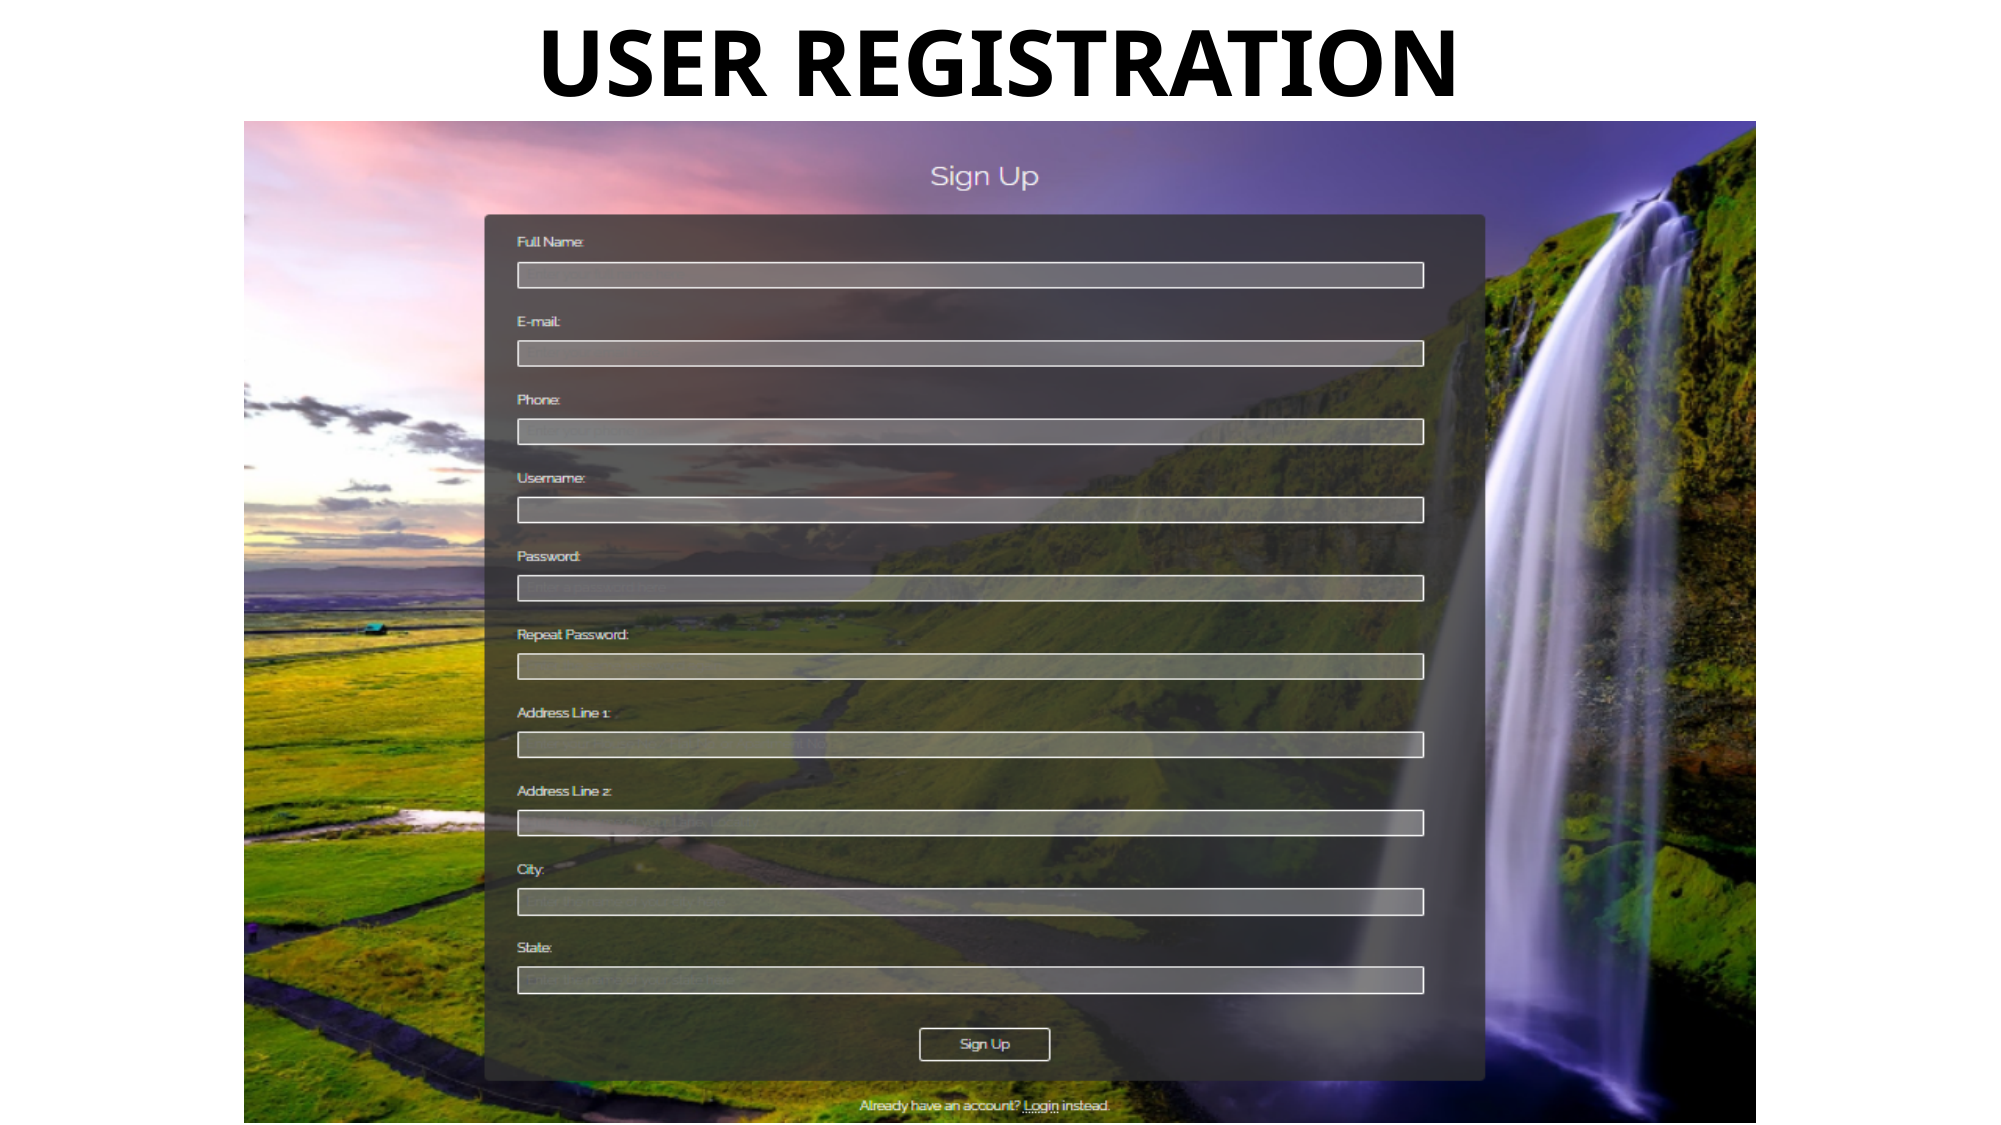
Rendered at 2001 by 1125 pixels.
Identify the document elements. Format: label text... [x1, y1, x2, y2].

title USER REGISTRATION [137, 0, 1863, 176]
picture [244, 121, 1756, 1123]
